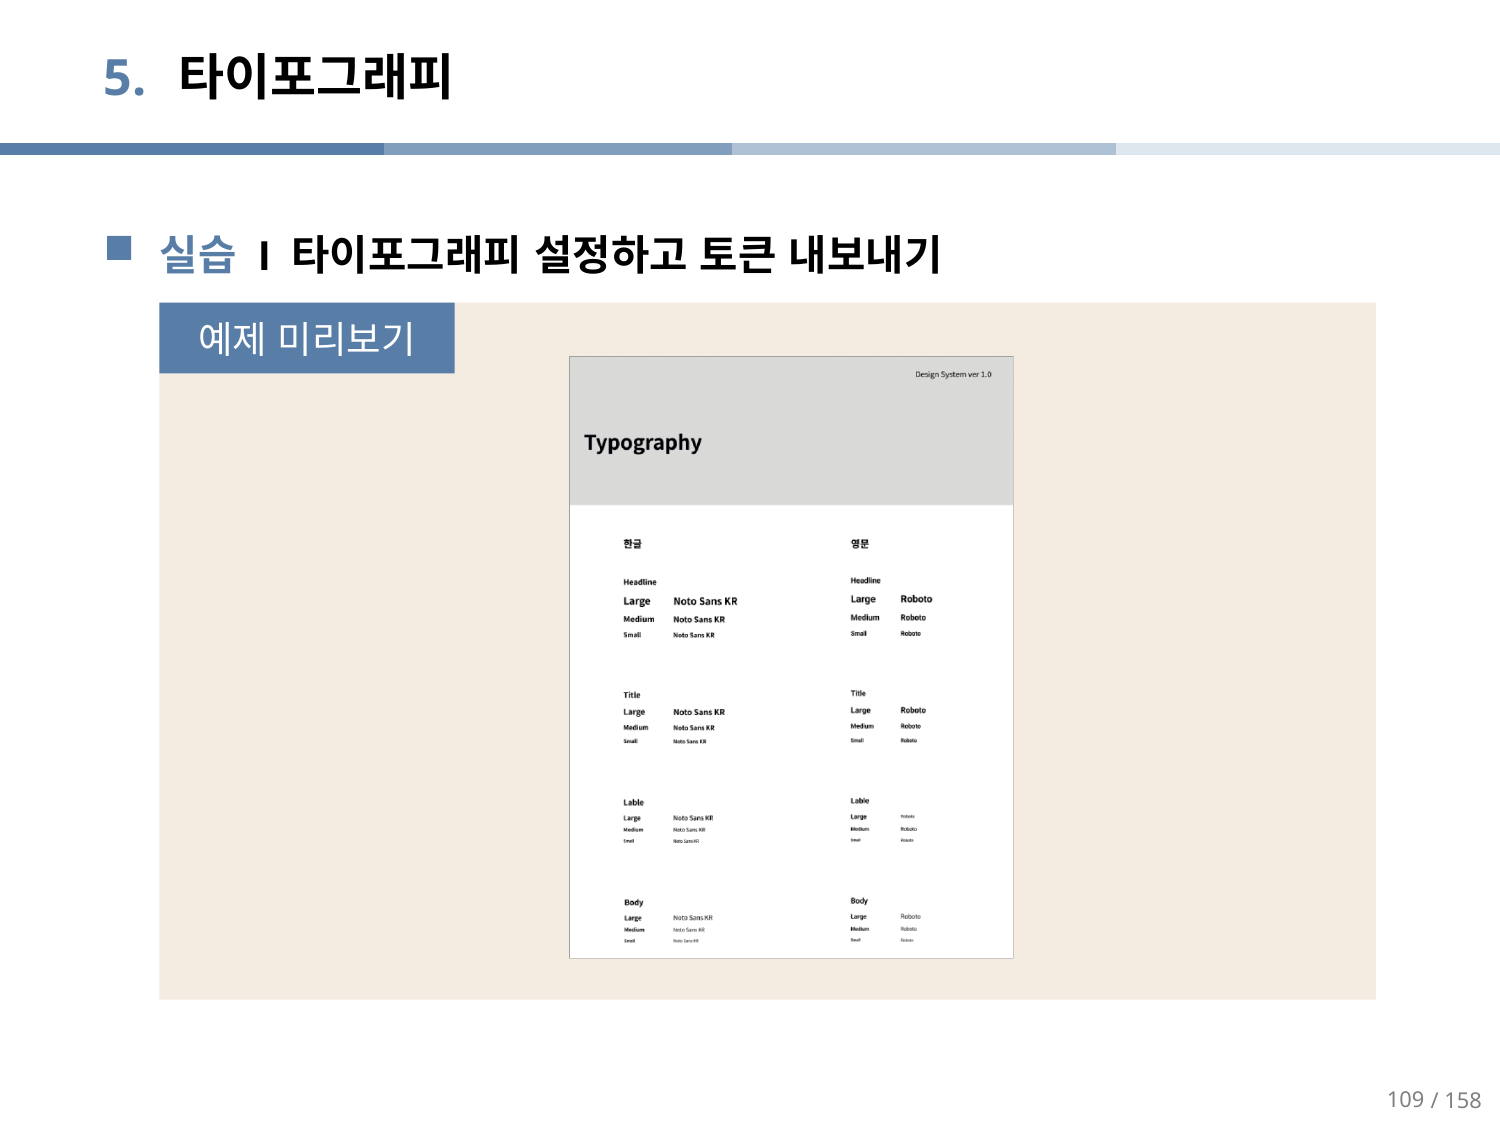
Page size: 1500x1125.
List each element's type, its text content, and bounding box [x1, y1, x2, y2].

title 타이포그래피 [88, 30, 1211, 121]
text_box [159, 302, 1377, 1000]
picture [560, 349, 1020, 965]
text_box 실습 I 타이포그래피 설정하고 토큰 내보내기 [88, 196, 1436, 1083]
